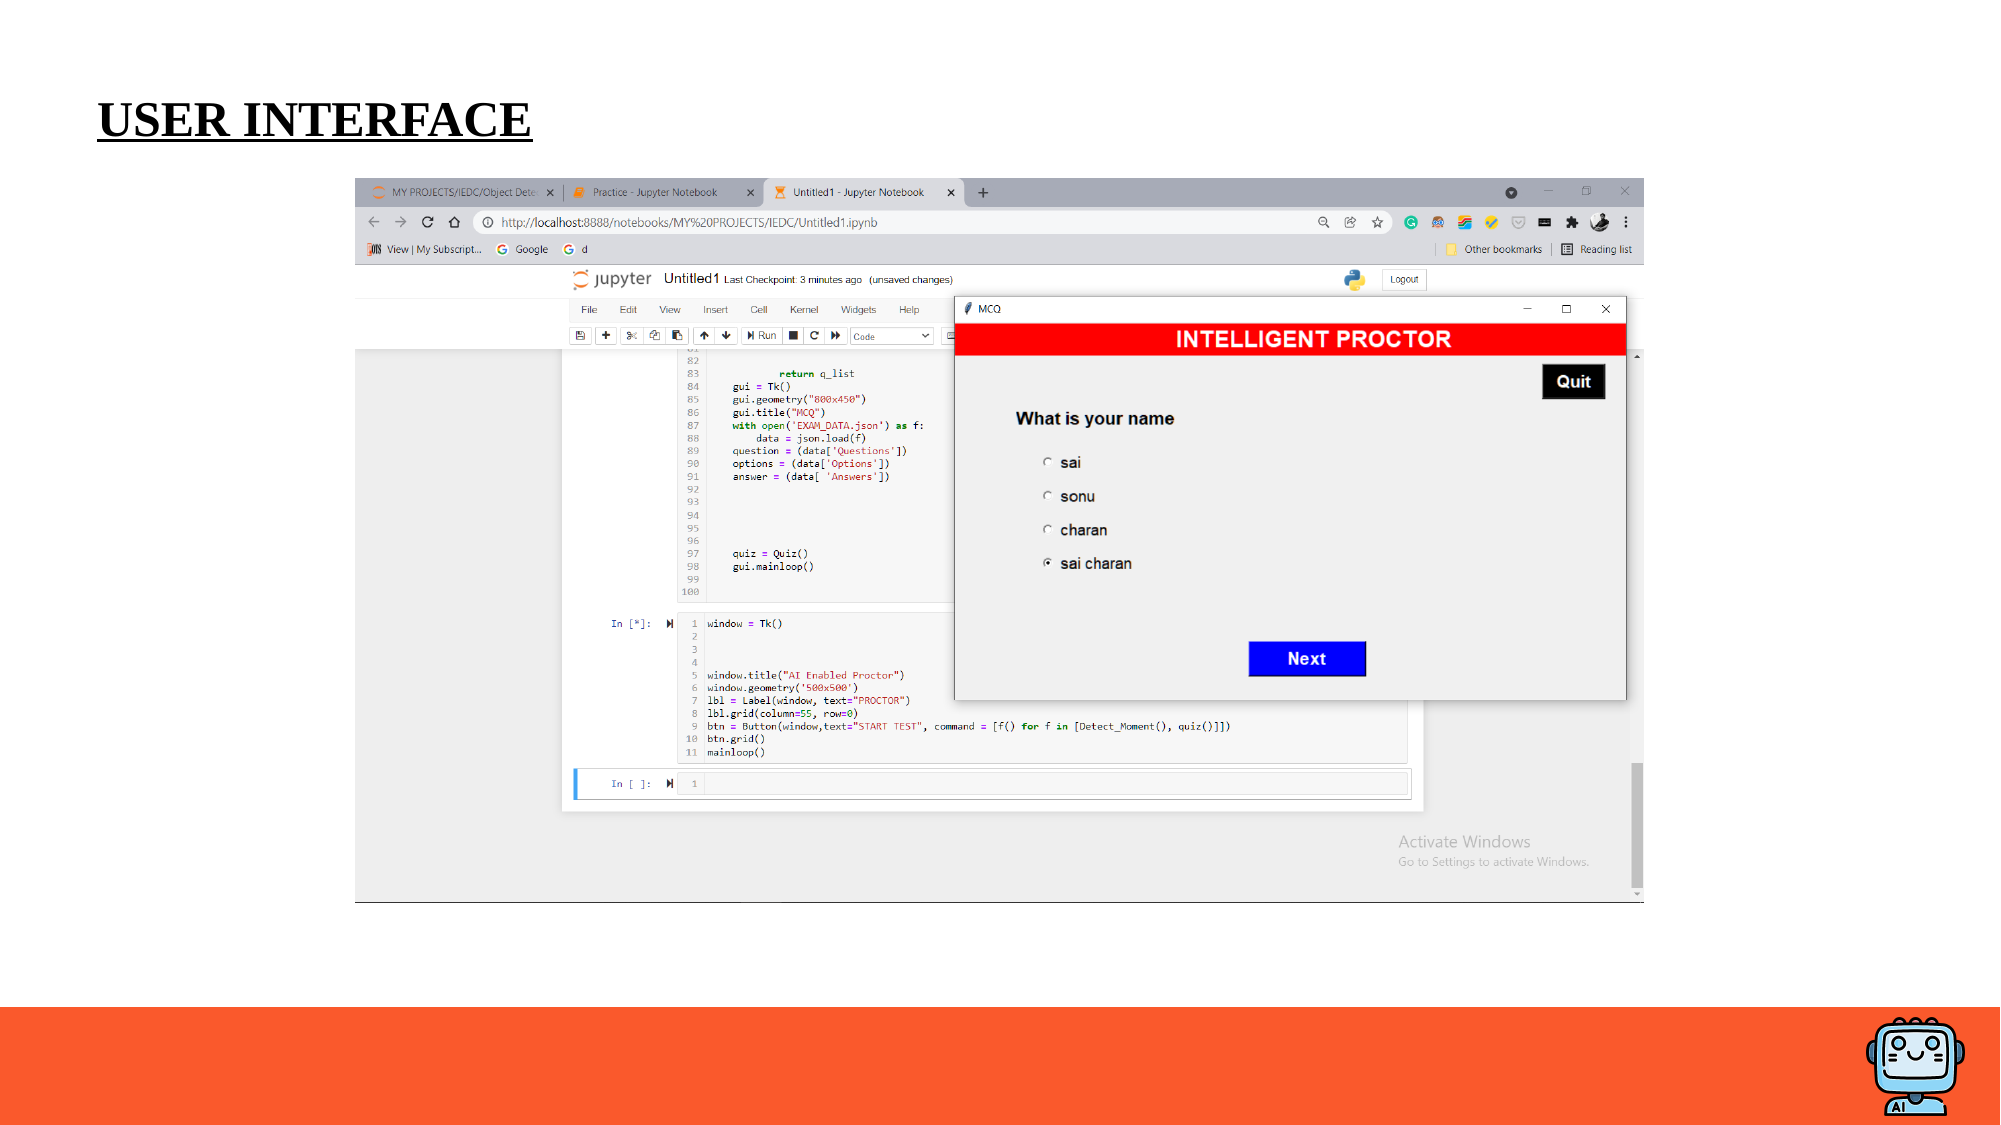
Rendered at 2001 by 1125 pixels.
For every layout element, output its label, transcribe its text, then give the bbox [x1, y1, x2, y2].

text_box [0, 1007, 2000, 1125]
picture [1866, 1017, 1965, 1116]
picture [355, 178, 1645, 903]
title USER INTERFACE [82, 61, 734, 179]
